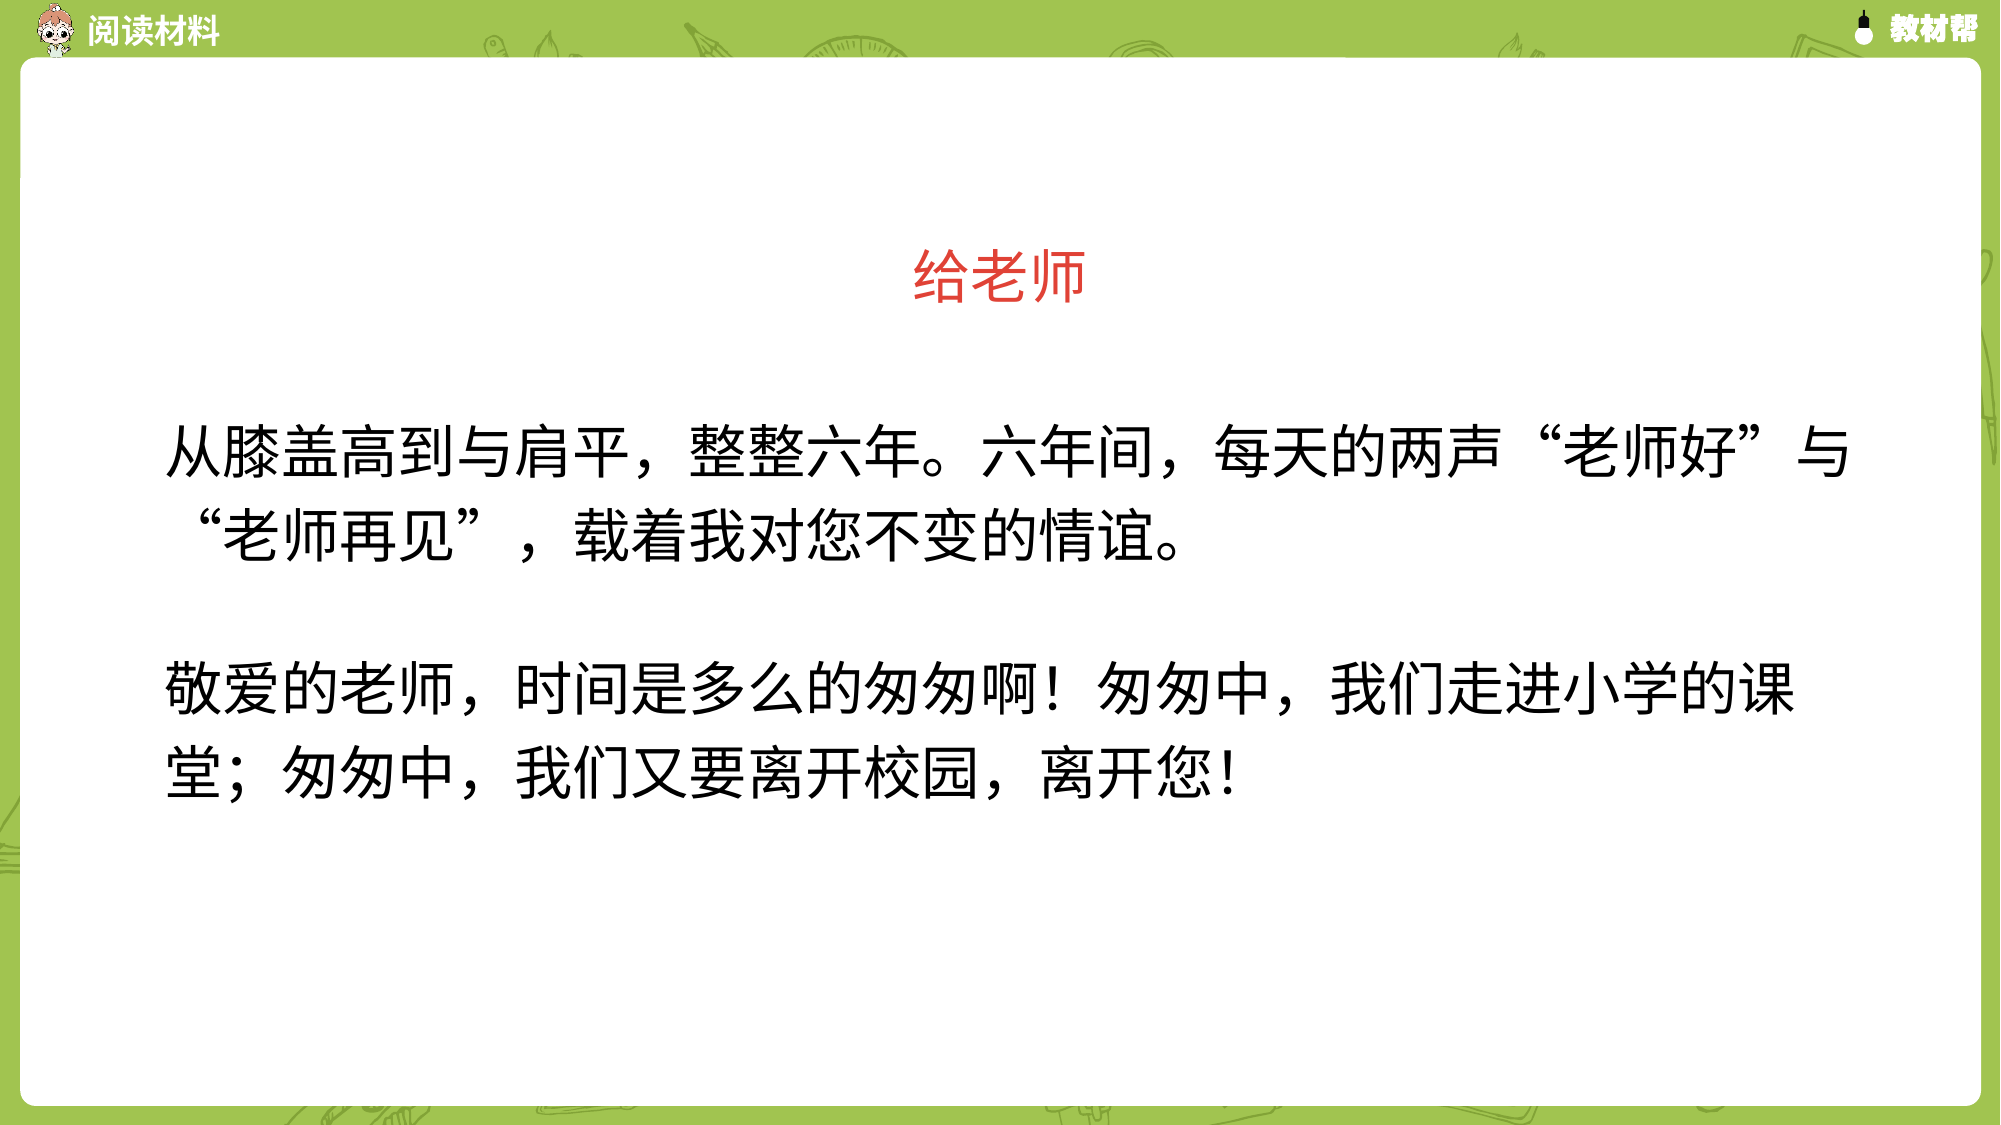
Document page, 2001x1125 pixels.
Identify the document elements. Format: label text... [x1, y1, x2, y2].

text_box 给老师 [666, 219, 1334, 318]
text_box 敬爱的老师，时间是多么的匆匆啊！匆匆中，我们走进小学的课堂；匆匆中，我们又要离开校园，离开您！ [150, 631, 1900, 814]
text_box 从膝盖高到与肩平，整整六年。六年间，每天的两声“老师好”与“老师再见”，载着我对您不变的情谊。 [150, 393, 1900, 577]
picture [36, 1, 75, 58]
